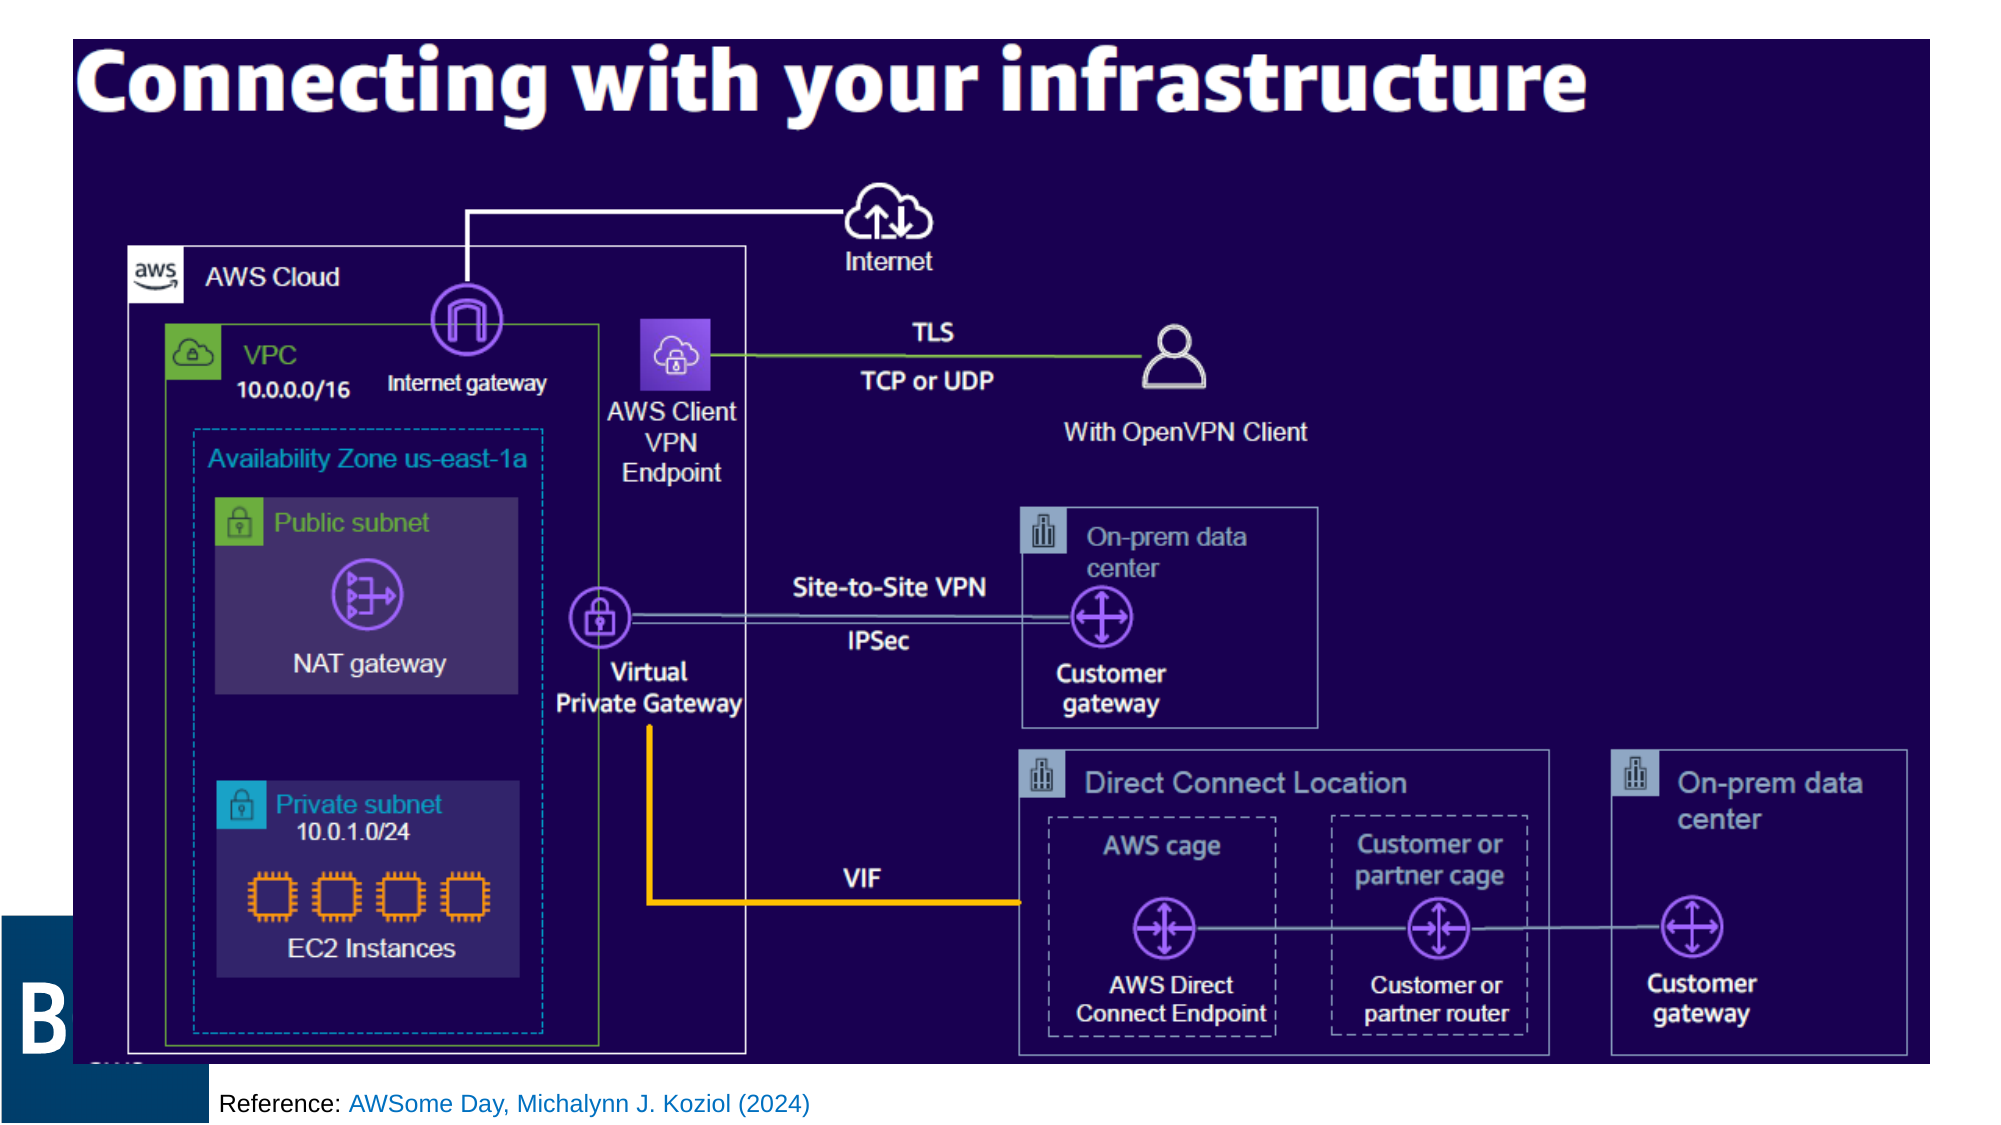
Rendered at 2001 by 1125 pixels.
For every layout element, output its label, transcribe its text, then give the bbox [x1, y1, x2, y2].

text_box Reference: AWSome Day, Michalynn J. Koziol (2024) [237, 1079, 832, 1125]
picture [0, 39, 1931, 1125]
